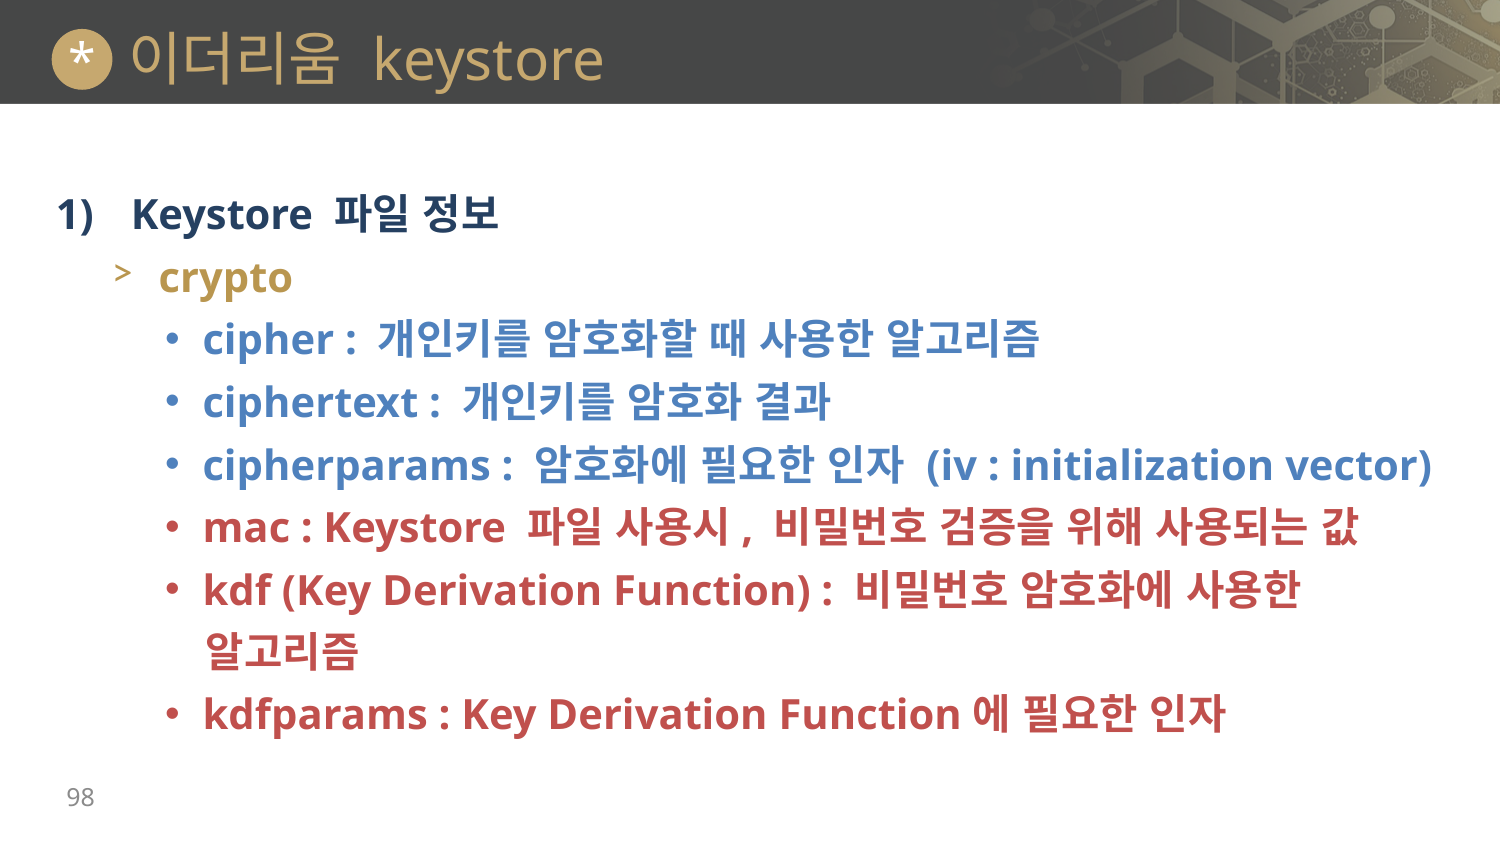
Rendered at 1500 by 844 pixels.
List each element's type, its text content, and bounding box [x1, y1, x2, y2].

list * [51, 28, 113, 90]
picture [0, 0, 1500, 103]
list Keystore 파일 정보 crypto cipher : 개인키를 암호화할 때 사용한 알고리즘 ciphertext : 개인키를 암호화 결과 cipherparams : 암호화에 필요한 인자 (iv : initialization vector) mac : Keystore 파일 사용시, 비밀번호 검증을 위해 사용되는 값 kdf (Key Derivation Function) : 비밀번호 암호화에 사용한 알고리즘 kdfparams : Key Derivation Function에 필요한 인자 [41, 150, 1459, 777]
slide_number 98 [51, 776, 389, 822]
title 이더리움 keystore [113, 13, 1459, 100]
